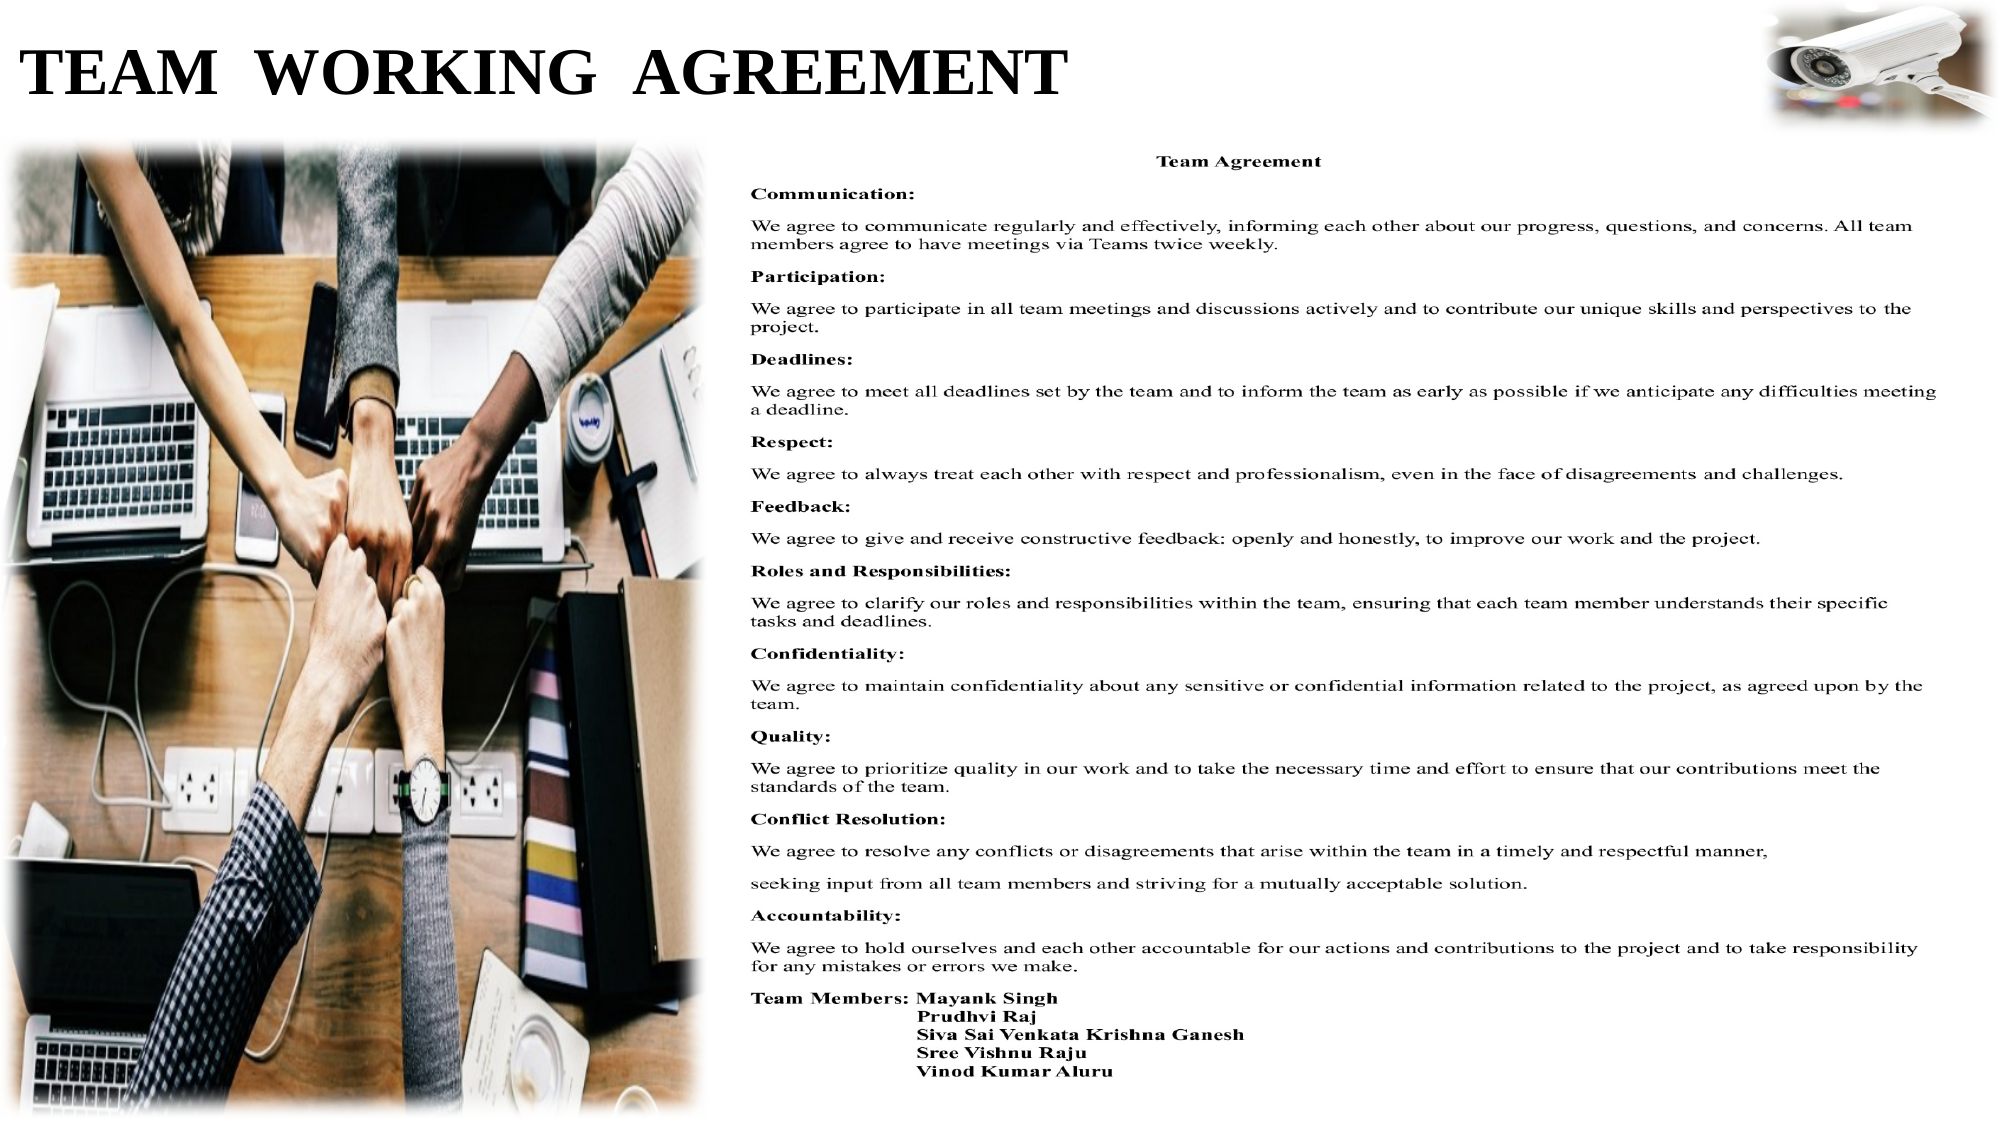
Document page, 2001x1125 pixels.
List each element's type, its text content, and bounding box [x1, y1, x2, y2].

picture [0, 0, 2000, 1121]
text_box TEAM WORKING AGREEMENT [4, 20, 1410, 116]
